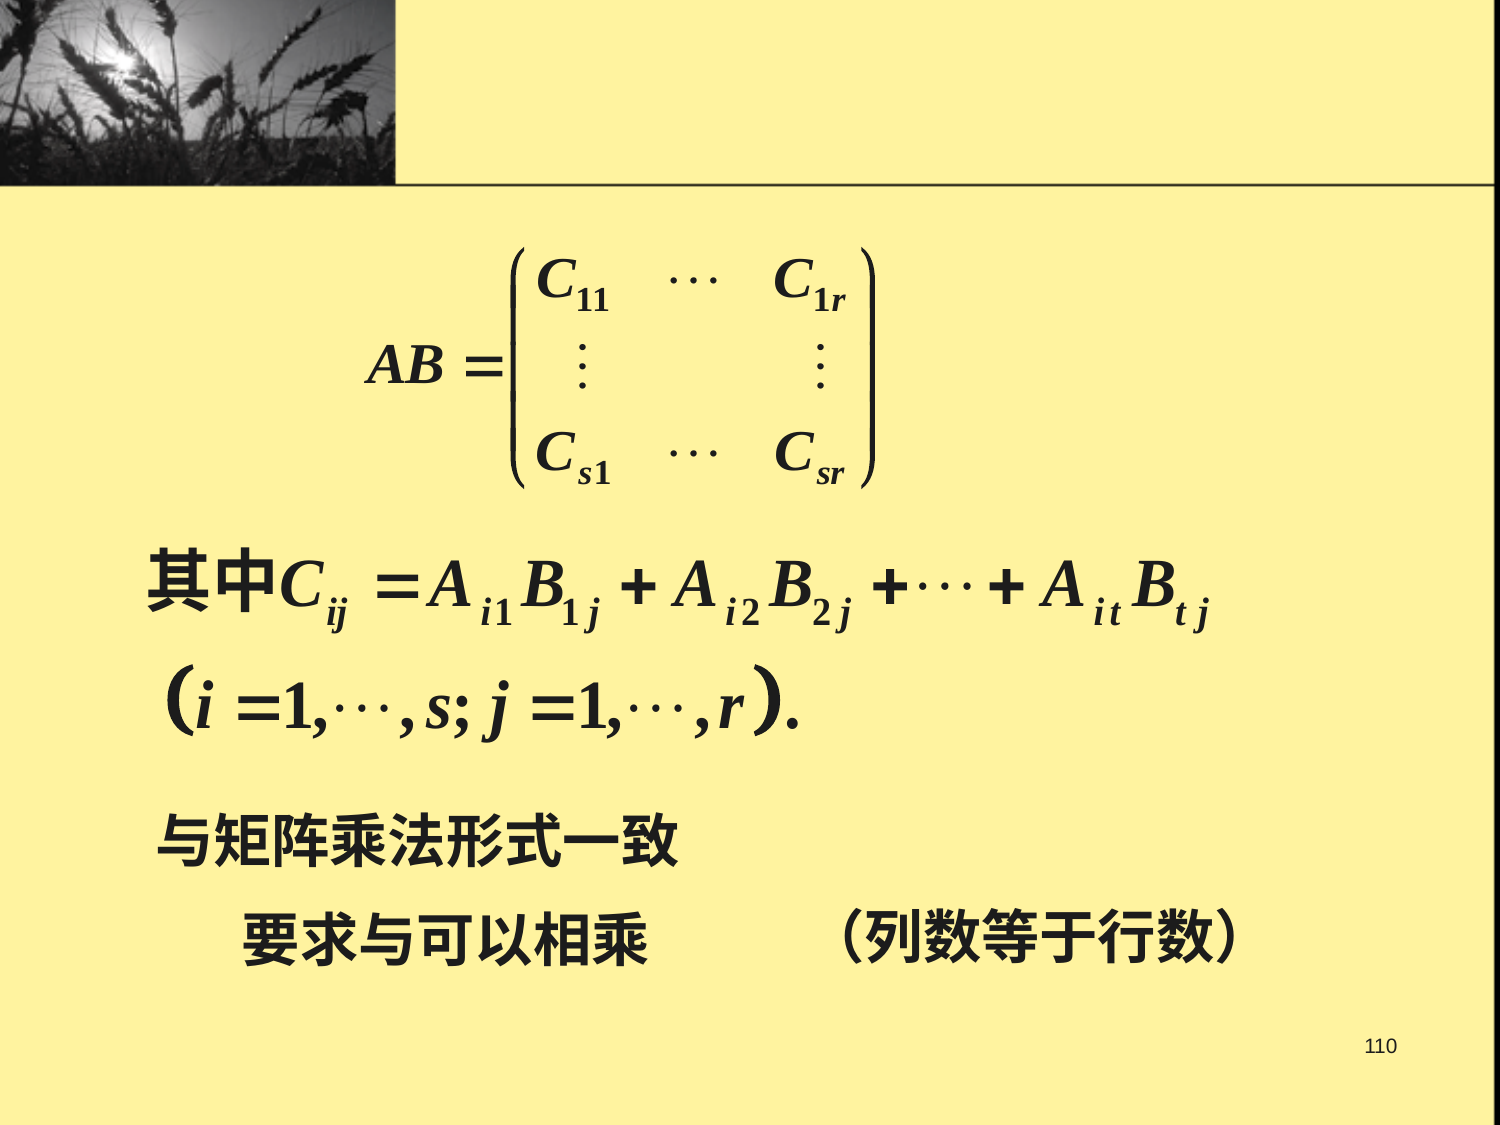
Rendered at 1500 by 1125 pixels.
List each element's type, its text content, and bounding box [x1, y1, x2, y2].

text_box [359, 243, 886, 492]
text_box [137, 538, 1222, 766]
picture [0, 0, 1500, 1125]
slide_number 110 [1200, 1025, 1413, 1100]
text_box 与矩阵乘法形式一致 [140, 796, 695, 882]
